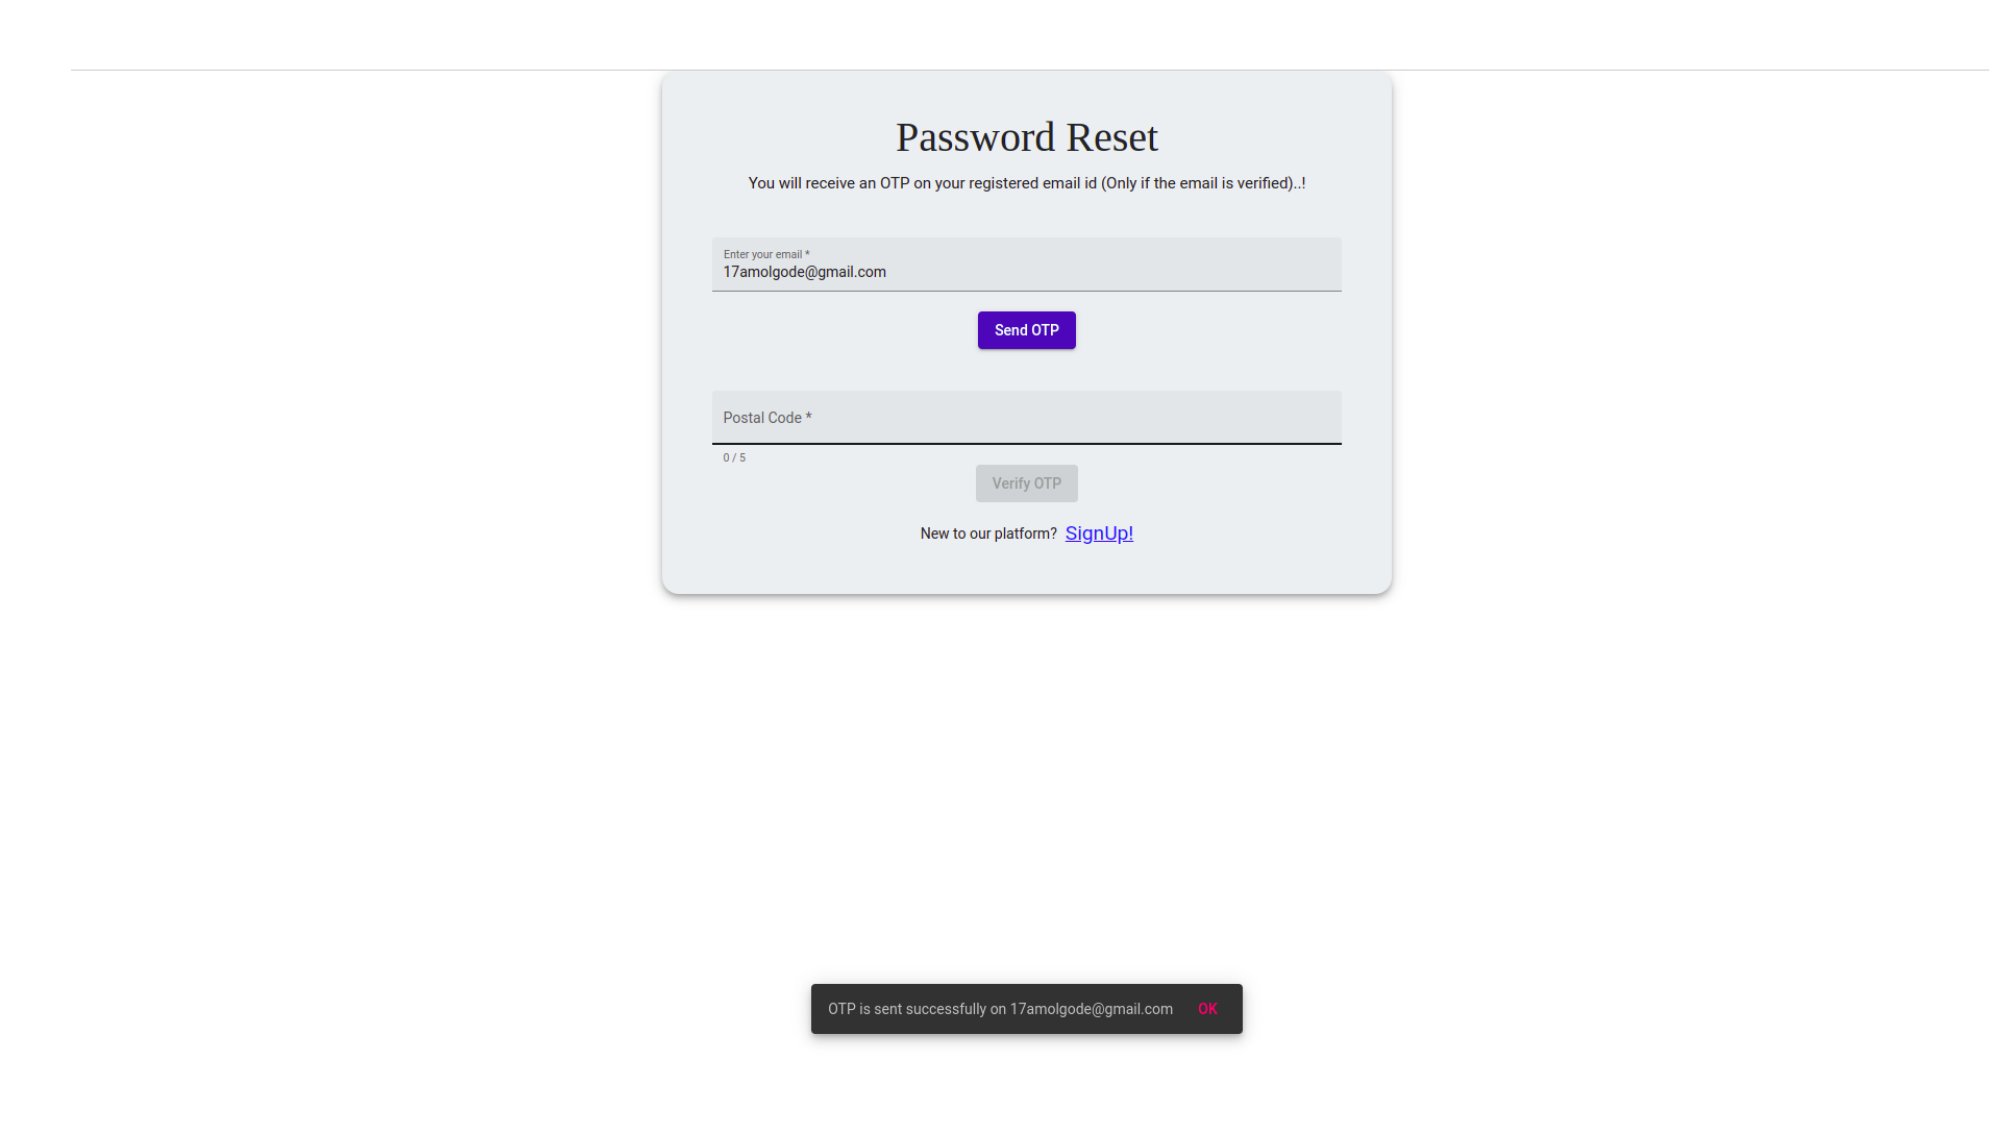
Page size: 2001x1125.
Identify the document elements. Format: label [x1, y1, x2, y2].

picture [70, 66, 1990, 1059]
